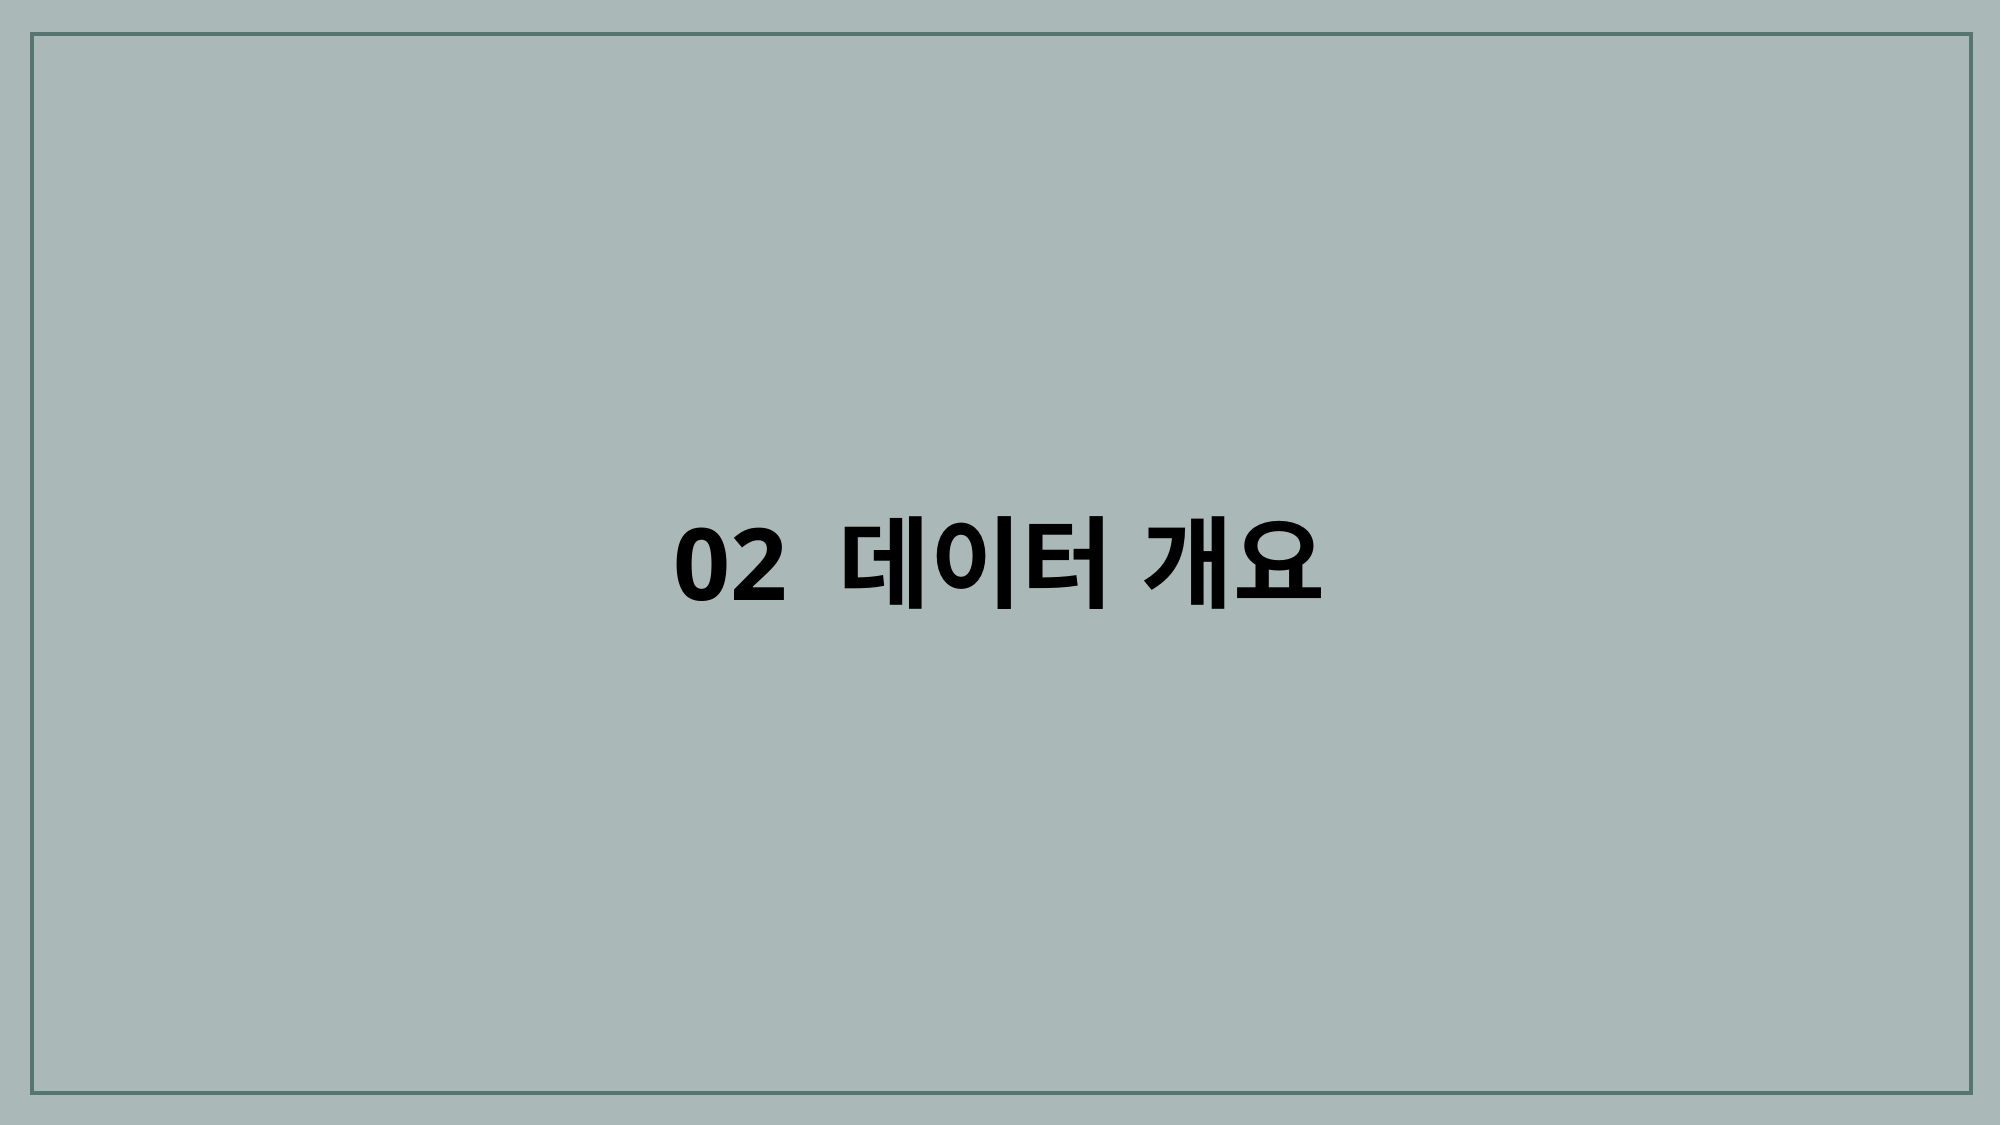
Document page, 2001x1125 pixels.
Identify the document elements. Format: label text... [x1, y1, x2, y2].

text_box [31, 33, 1972, 1094]
text_box 02 데이터 개요 [658, 493, 1341, 628]
